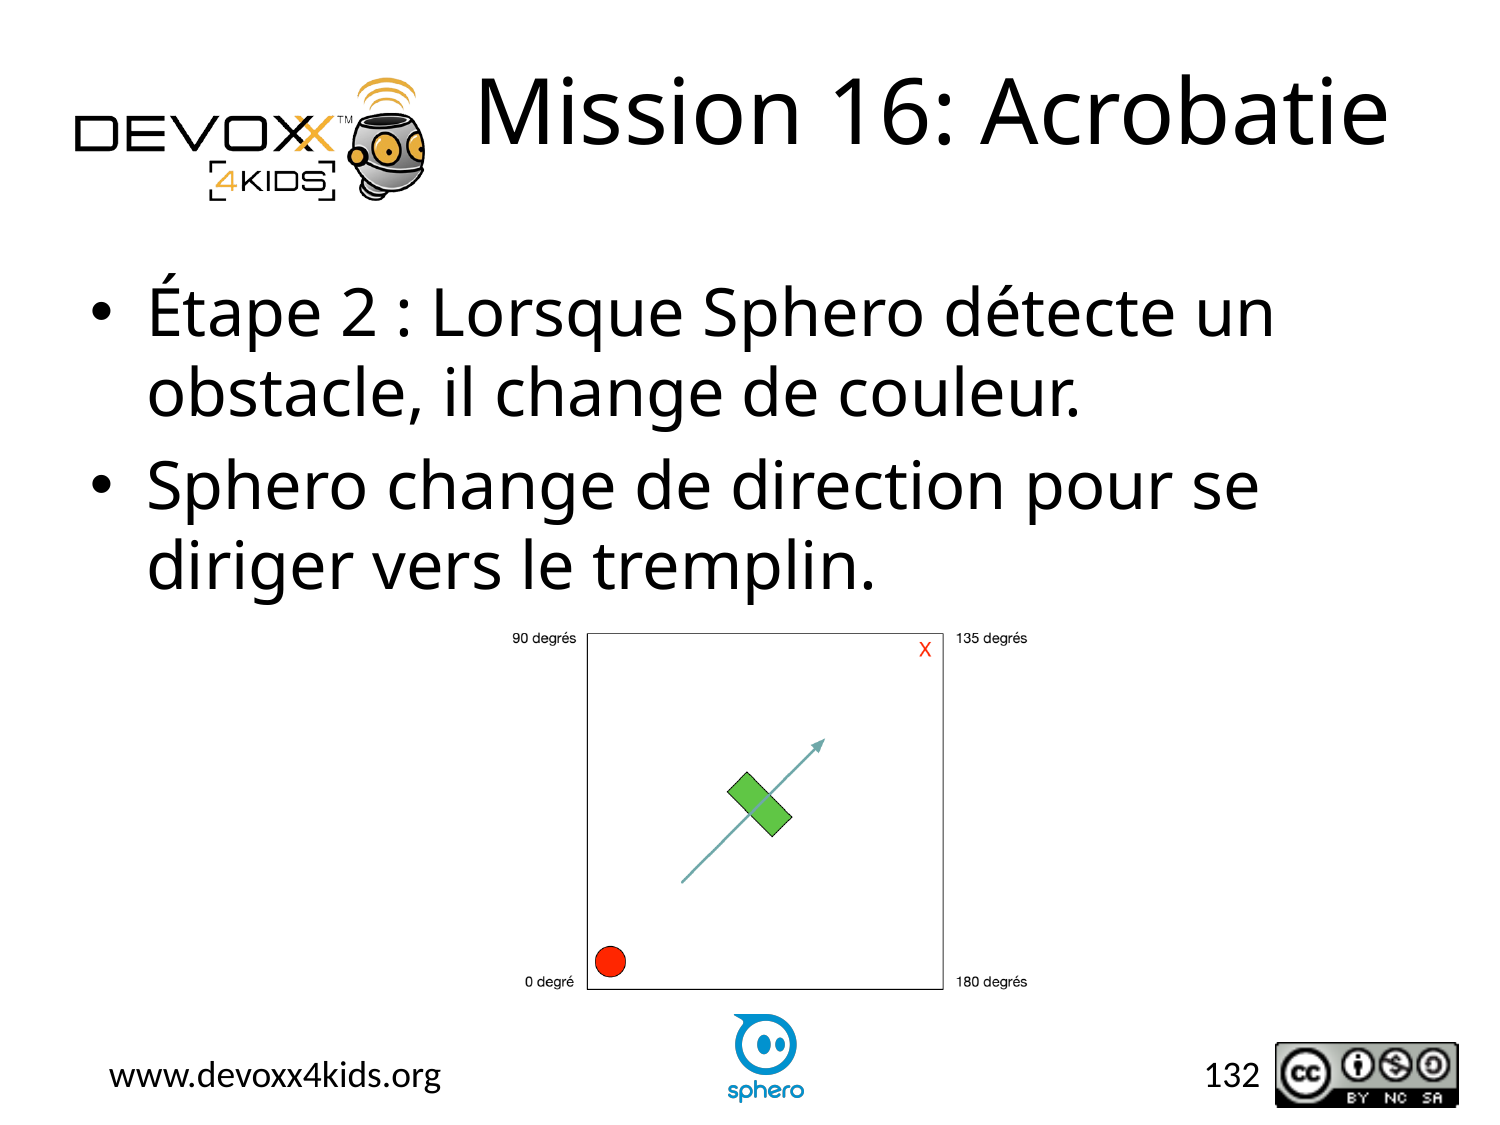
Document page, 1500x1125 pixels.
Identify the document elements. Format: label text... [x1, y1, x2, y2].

picture [728, 1014, 804, 1103]
picture [743, 1021, 789, 1068]
picture [506, 623, 1032, 994]
picture [743, 1088, 749, 1095]
list Étape 2 : Lorsque Sphero détecte un obstacle, il change de couleur. Sphero change de direction pour se diriger vers le tremplin. [75, 262, 1425, 1005]
title Mission 16: Acrobatie [439, 45, 1425, 233]
slide_number 132 [1074, 1042, 1275, 1103]
picture [1275, 1042, 1459, 1108]
picture [75, 77, 425, 201]
picture [794, 1088, 801, 1095]
picture [728, 1096, 739, 1103]
